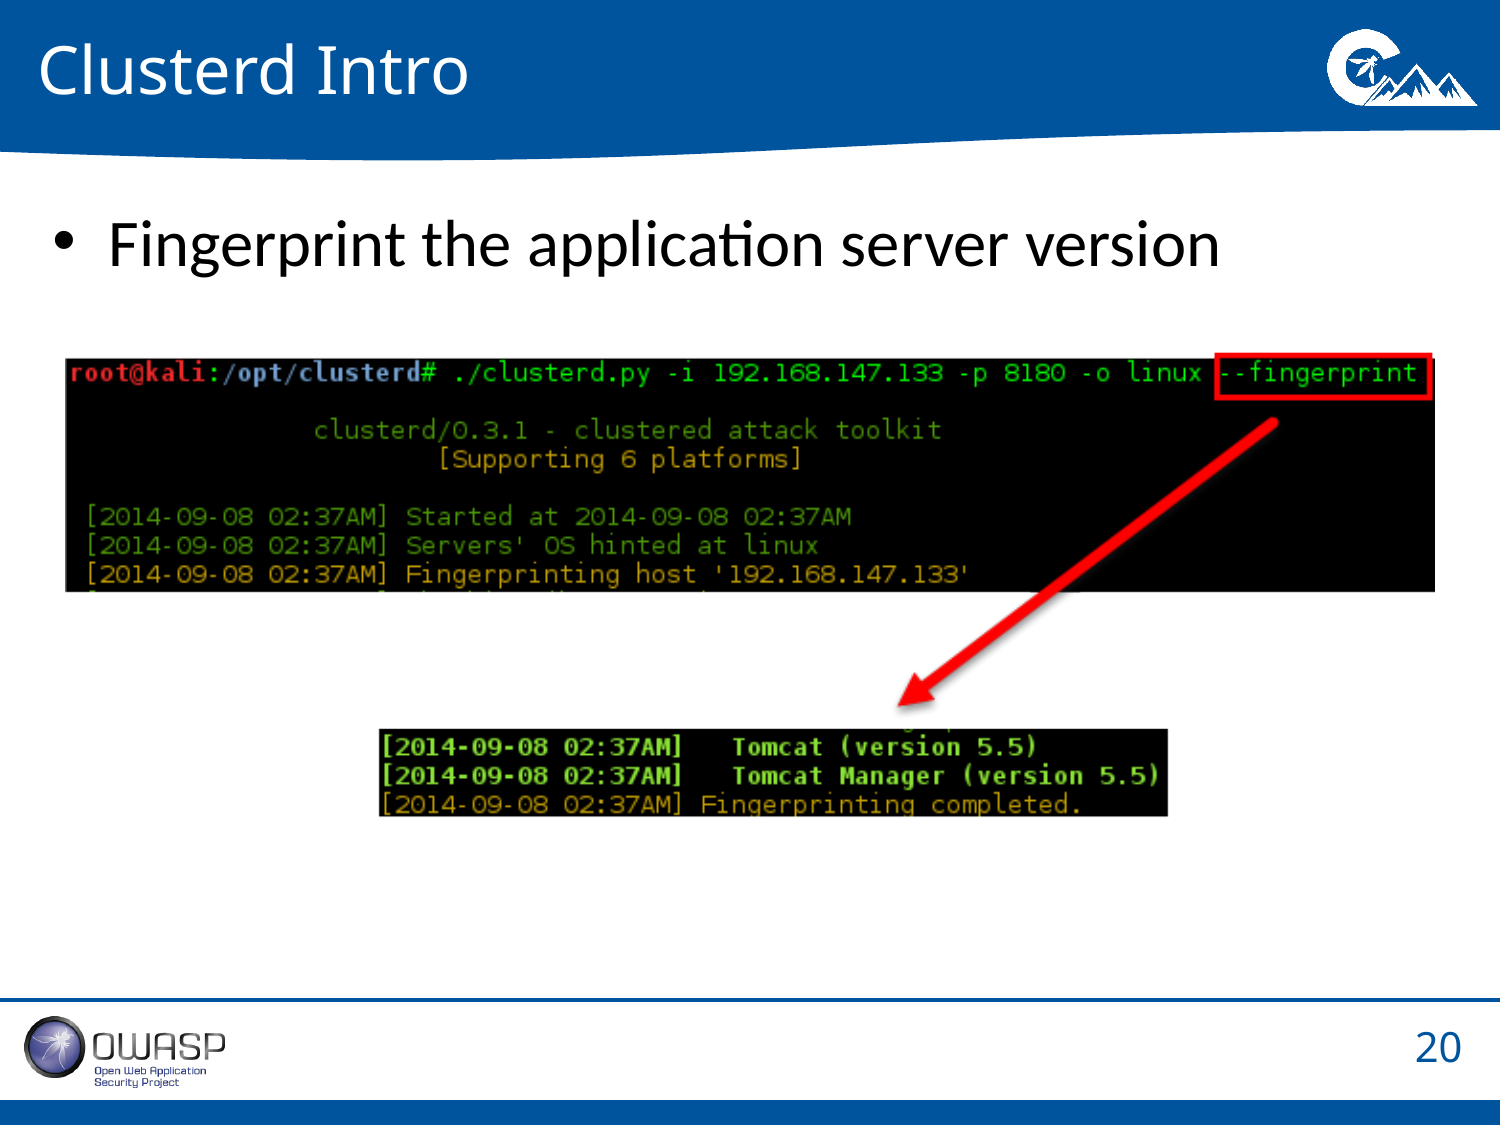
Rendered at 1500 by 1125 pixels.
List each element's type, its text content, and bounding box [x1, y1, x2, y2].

picture [65, 349, 1436, 826]
list Fingerprint the application server version [37, 192, 1400, 980]
picture [1327, 29, 1478, 106]
title Clusterd Intro [22, 22, 1298, 113]
picture [24, 1016, 225, 1088]
